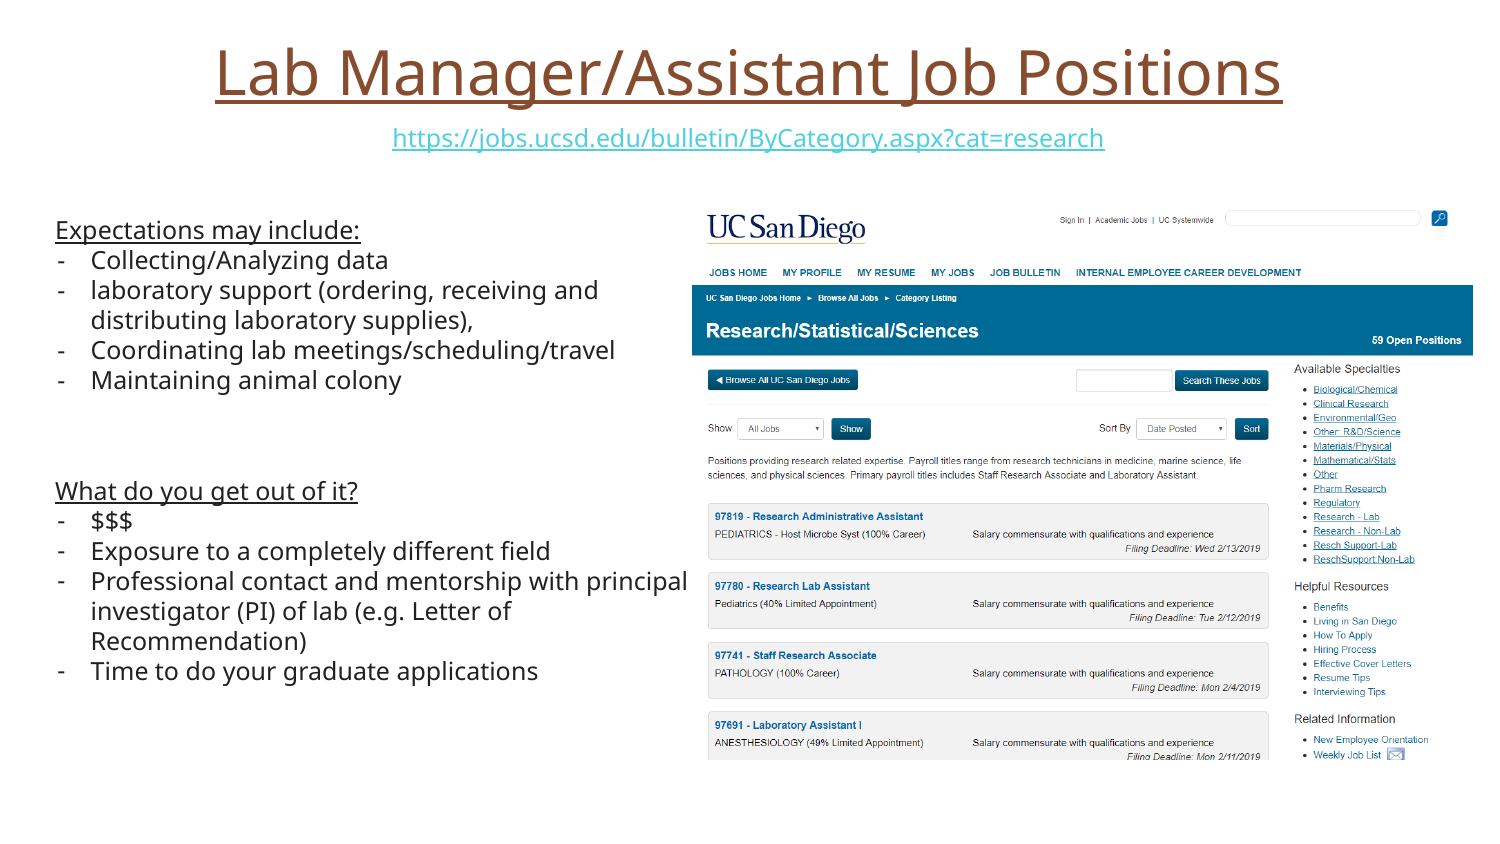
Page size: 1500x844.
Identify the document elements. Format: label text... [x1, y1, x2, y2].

picture [970, 328, 978, 337]
picture [772, 328, 779, 337]
picture [692, 356, 1473, 761]
picture [783, 324, 791, 337]
picture [1430, 337, 1442, 343]
picture [897, 331, 907, 337]
picture [910, 328, 917, 337]
picture [959, 328, 967, 337]
picture [897, 324, 905, 331]
picture [853, 325, 861, 337]
picture [813, 325, 817, 337]
picture [830, 325, 838, 337]
picture [732, 328, 740, 337]
picture [800, 331, 810, 337]
picture [819, 328, 827, 337]
text_box What do you get out of it? $$$ Exposure to a completely different field Professional contact and mentorship with principal investigator (PI) of lab (e.g. Letter of Recommendation) Time to do your graduate applications [43, 469, 687, 720]
text_box Expectations may include: Collecting/Analyzing data laboratory support (ordering, receiving and distributing laboratory supplies), Coordinating lab meetings/scheduling/travel Maintaining animal colony [43, 209, 671, 426]
picture [707, 324, 719, 337]
picture [865, 328, 872, 337]
picture [948, 328, 956, 337]
picture [721, 328, 730, 337]
text_box Lab Manager/Assistant Job Positions [61, 0, 1437, 163]
picture [800, 324, 809, 331]
picture [946, 297, 956, 301]
picture [740, 297, 751, 301]
text_box https://jobs.ucsd.edu/bulletin/ByCategory.aspx?cat=research [312, 116, 1186, 163]
picture [925, 328, 931, 335]
text_box [88, 163, 1410, 254]
picture [842, 328, 849, 337]
picture [875, 328, 883, 337]
picture [754, 328, 761, 337]
picture [692, 209, 1473, 284]
picture [742, 328, 751, 337]
picture [903, 297, 918, 301]
